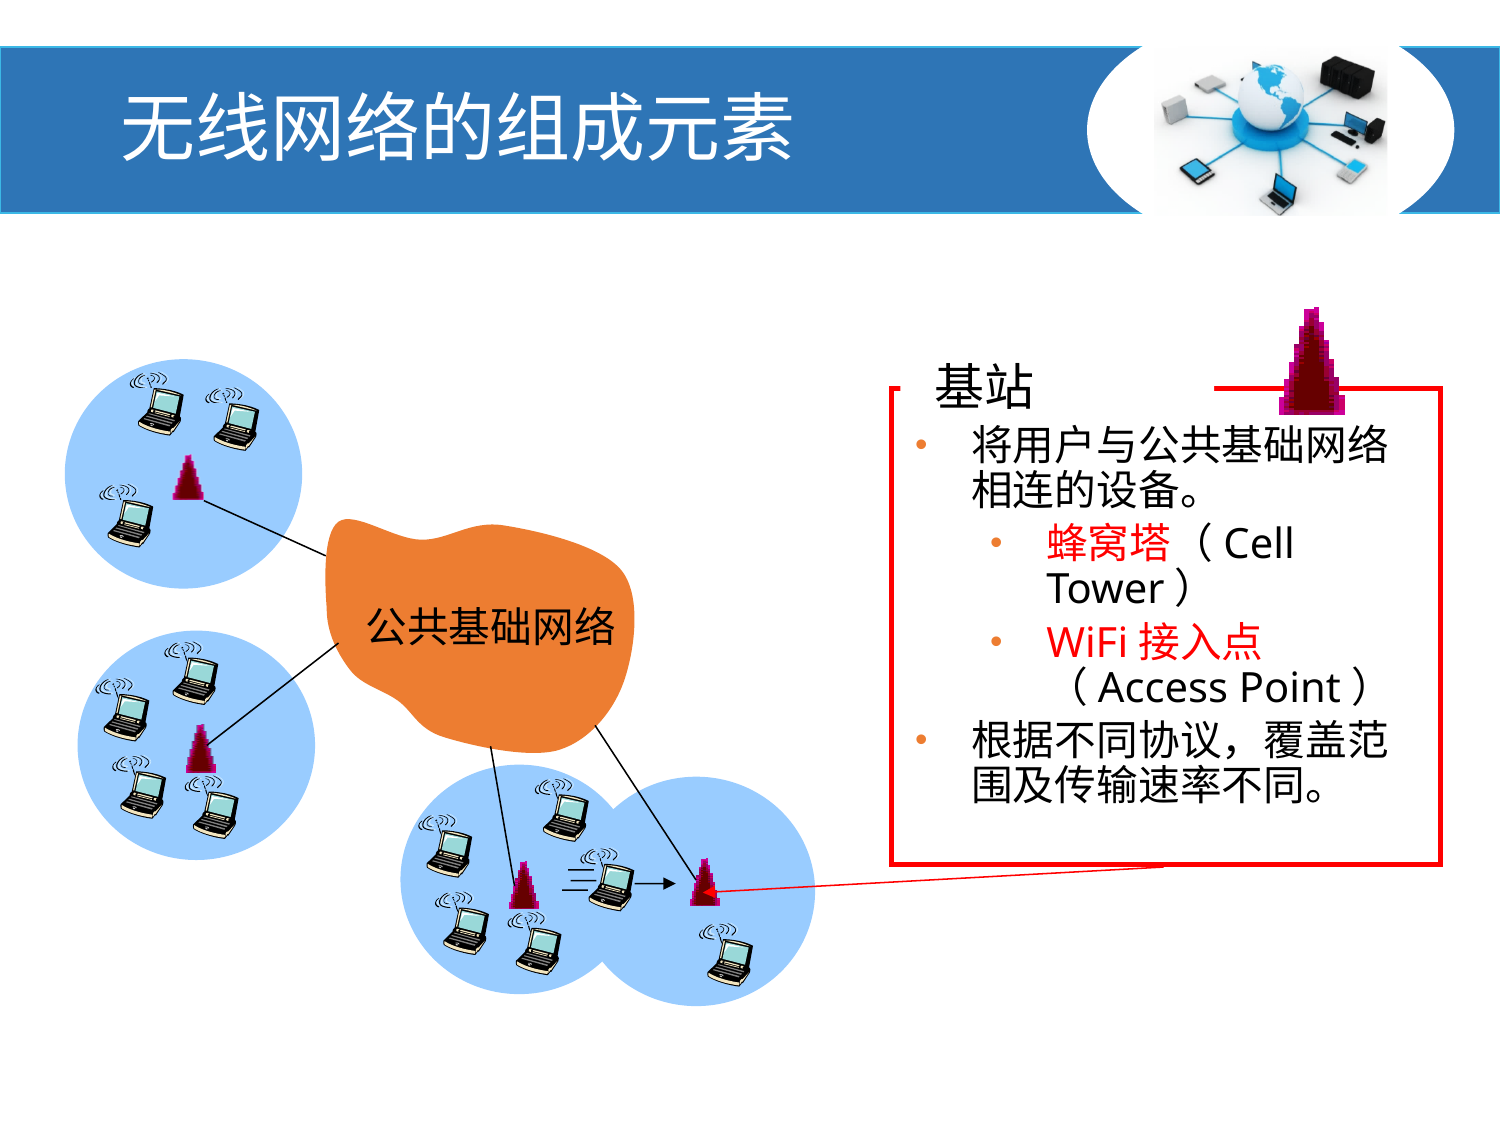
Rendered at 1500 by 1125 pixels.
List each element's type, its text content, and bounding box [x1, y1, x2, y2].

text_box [64, 359, 815, 1007]
title 无线网络的组成元素 [105, 50, 1060, 214]
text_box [891, 307, 1441, 865]
picture [1154, 46, 1388, 216]
